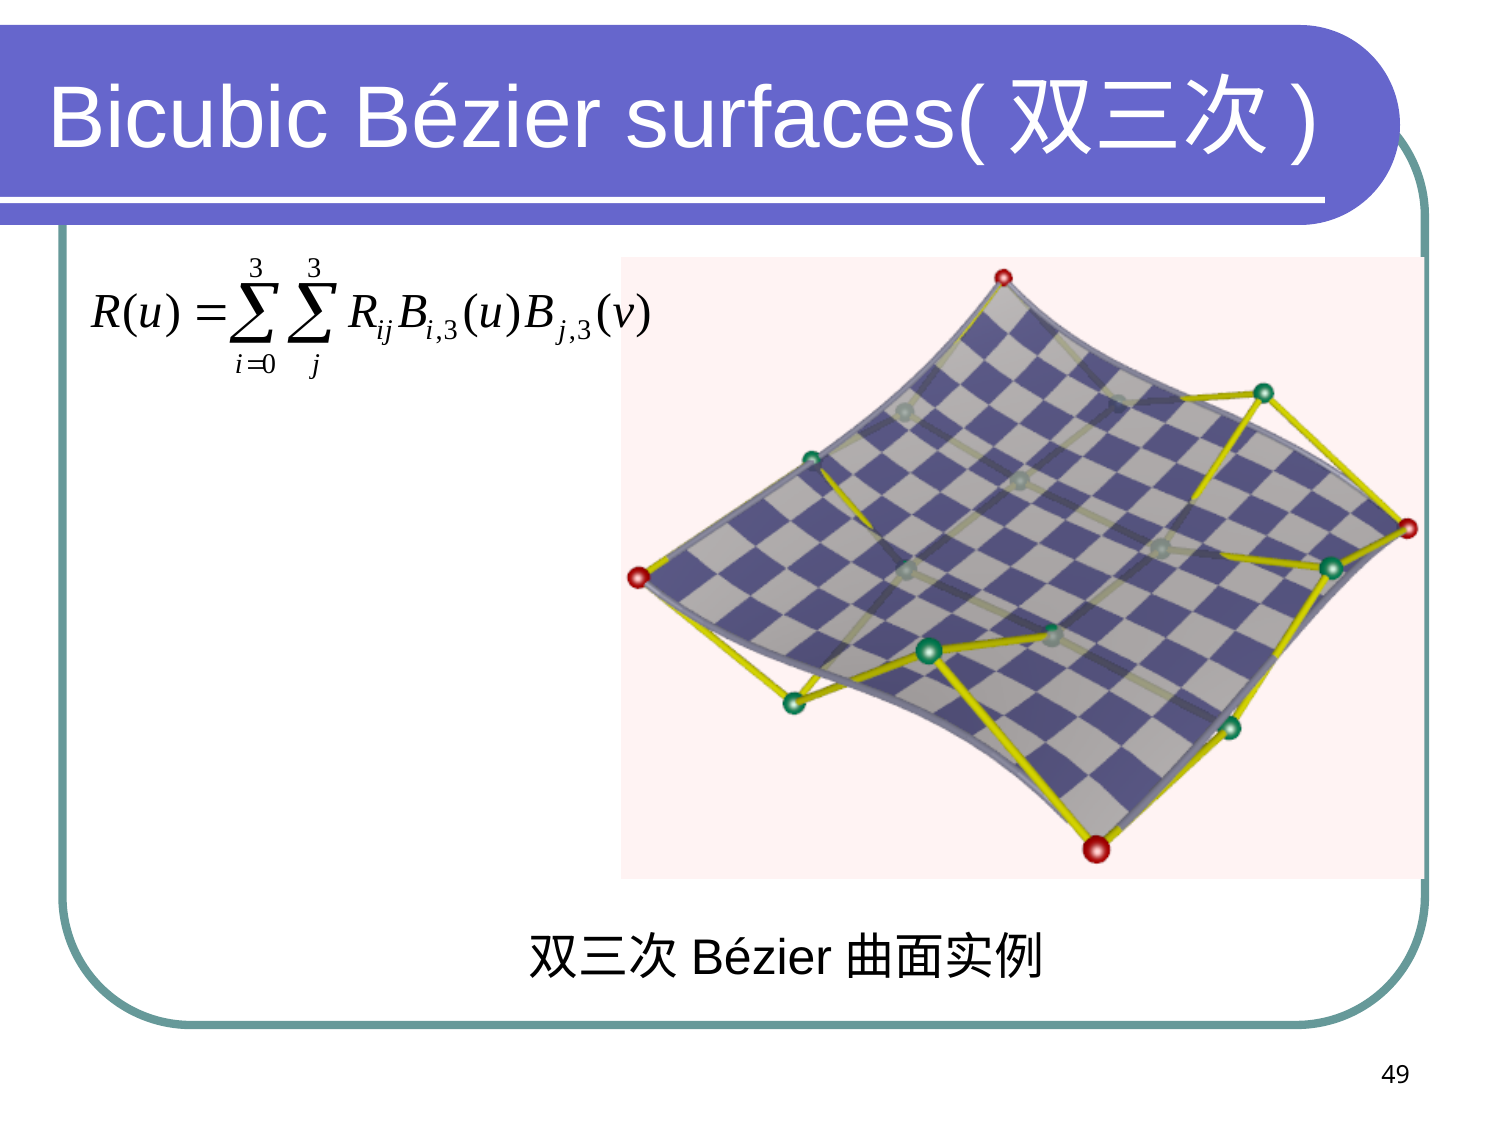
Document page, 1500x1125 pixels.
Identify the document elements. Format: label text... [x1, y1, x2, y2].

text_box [81, 245, 659, 389]
title Bicubic Bézier surfaces(双三次) [31, 37, 1348, 188]
picture [620, 257, 1425, 880]
text_box 双三次Bézier曲面实例 [514, 916, 1060, 992]
slide_number 49 [1074, 1024, 1426, 1101]
